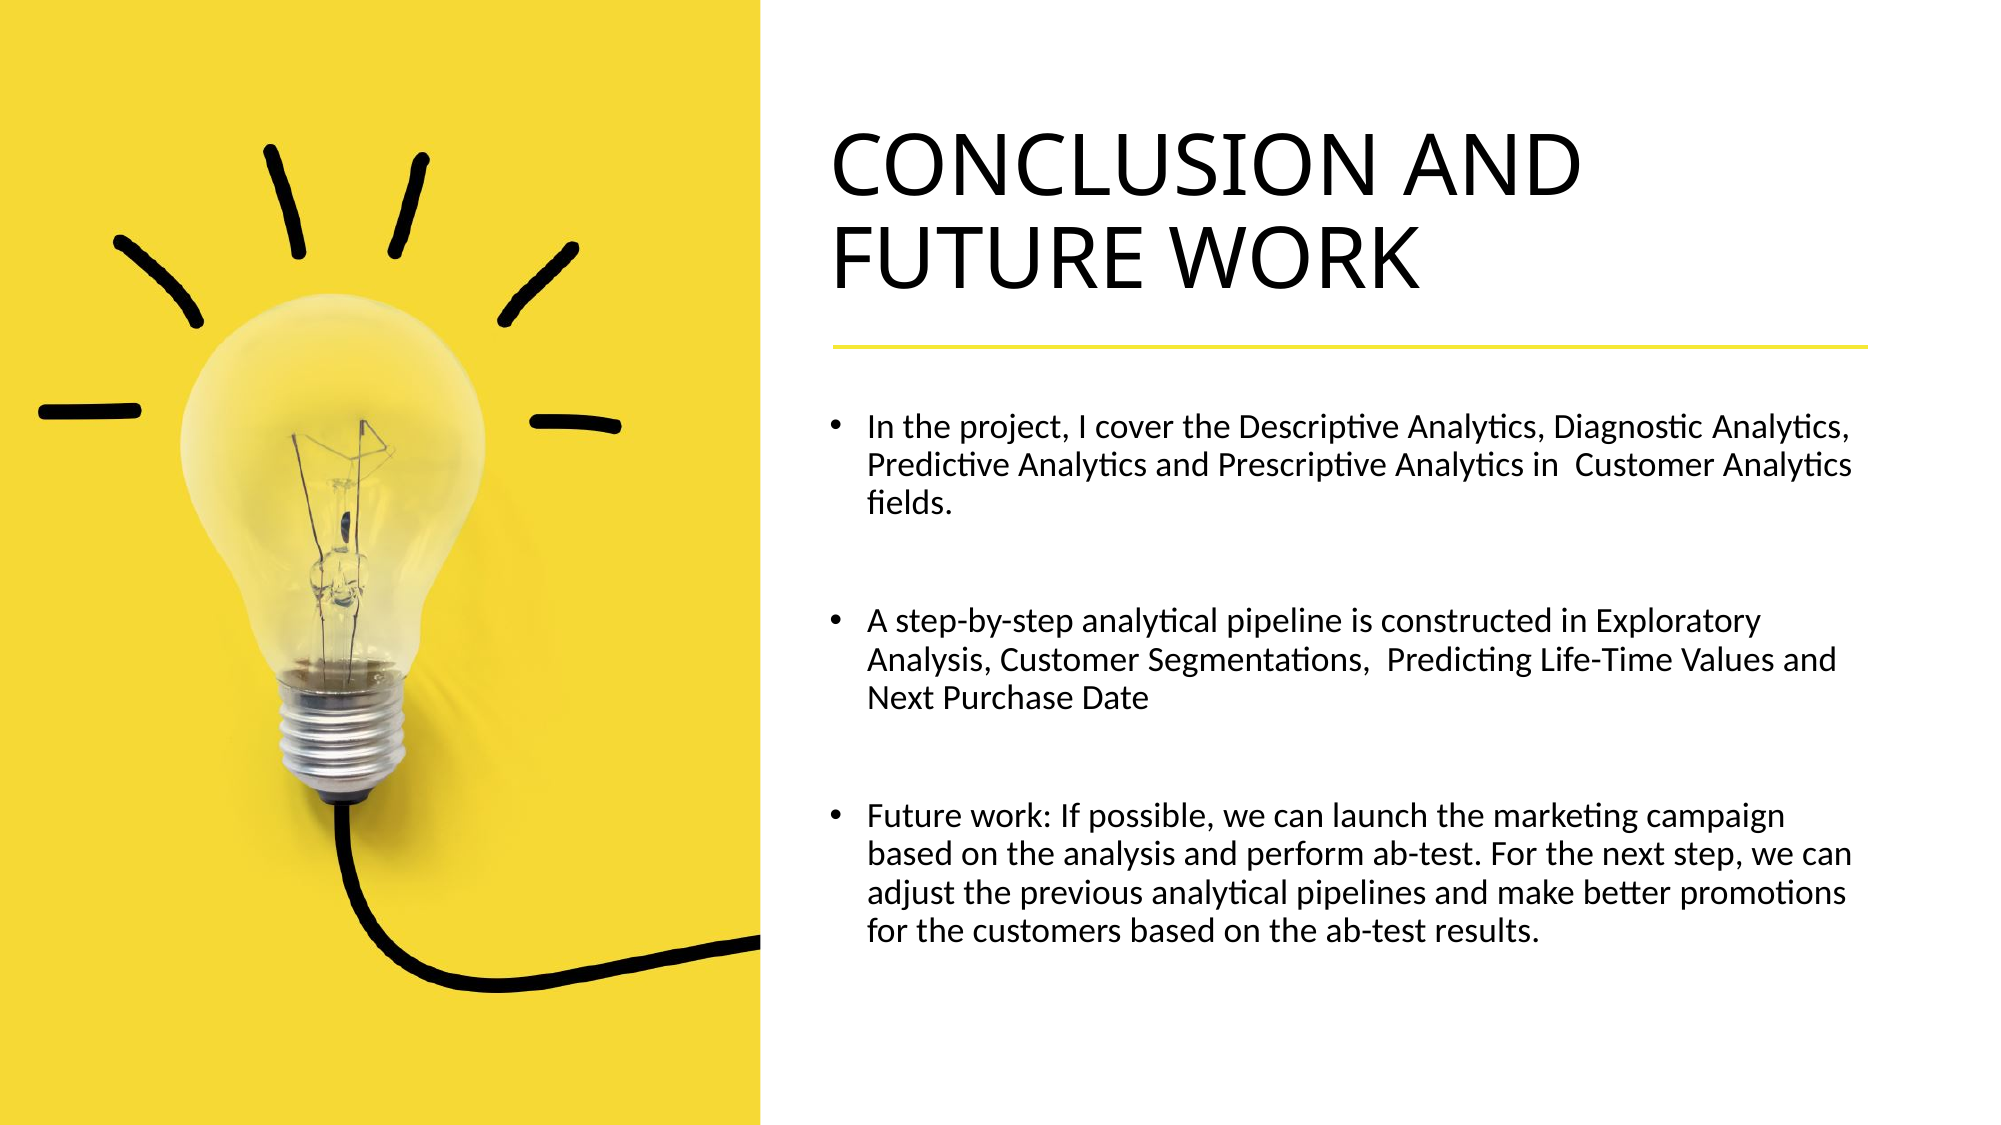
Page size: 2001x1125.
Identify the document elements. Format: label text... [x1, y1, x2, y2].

title Conclusion and Future work [814, 103, 1895, 315]
picture [0, 0, 761, 1125]
list In the project, I cover the Descriptive Analytics, Diagnostic Analytics, Predictive Analytics and Prescriptive Analytics in Customer Analytics fields. A step-by-step analytical pipeline is constructed in Exploratory Analysis, Customer Segmentations, Predicting Life-Time Values and Next Purchase Date Future work: If possible, we can launch the marketing campaign based on the analysis and perform ab-test. For the next step, we can adjust the previous analytical pipelines and make better promotions for the customers based on the ab-test results. [814, 399, 1895, 1021]
